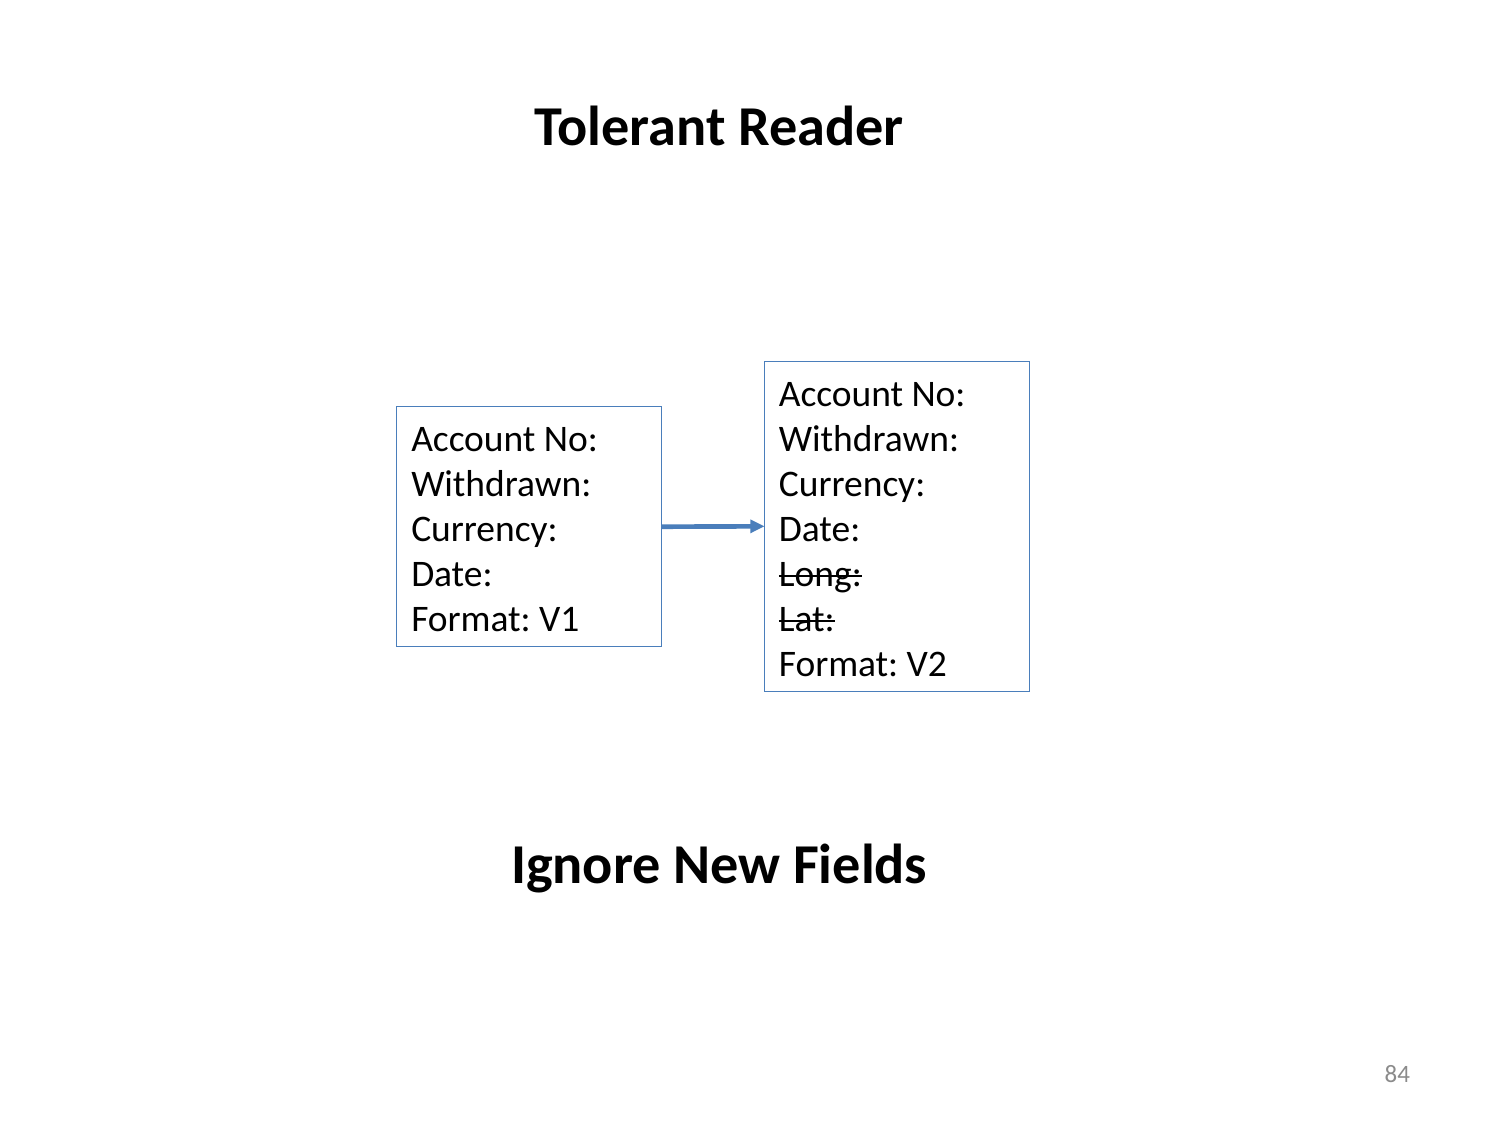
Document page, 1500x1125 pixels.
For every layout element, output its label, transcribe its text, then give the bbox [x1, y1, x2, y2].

text_box Tolerant Reader [439, 82, 999, 165]
slide_number 84 [1074, 1042, 1425, 1103]
text_box Account No: Withdrawn: Currency: Date: Format: V1 [396, 406, 662, 647]
text_box Account No: Withdrawn: Currency: Date: Long: Lat: Format: V2 [764, 361, 1030, 692]
text_box Ignore New Fields [439, 819, 999, 902]
